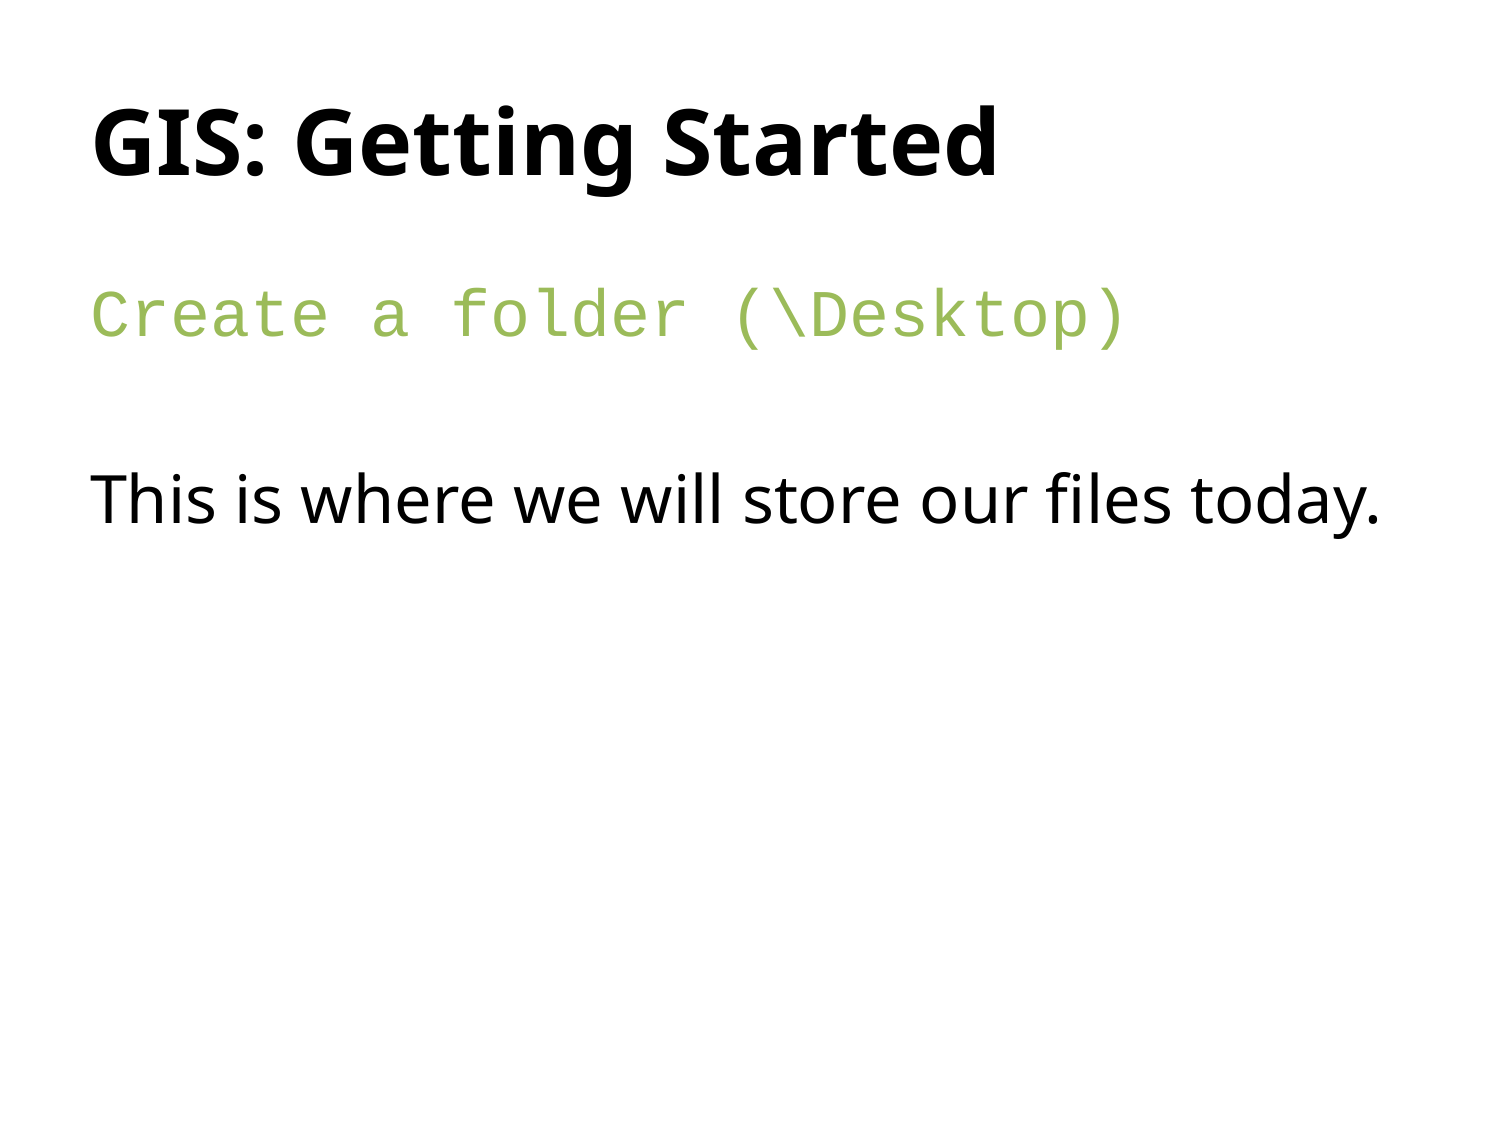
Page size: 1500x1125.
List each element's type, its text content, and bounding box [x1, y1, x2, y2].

list Create a folder (\Desktop) This is where we will store our files today. [75, 262, 1425, 1005]
title GIS: Getting Started [75, 45, 1425, 233]
